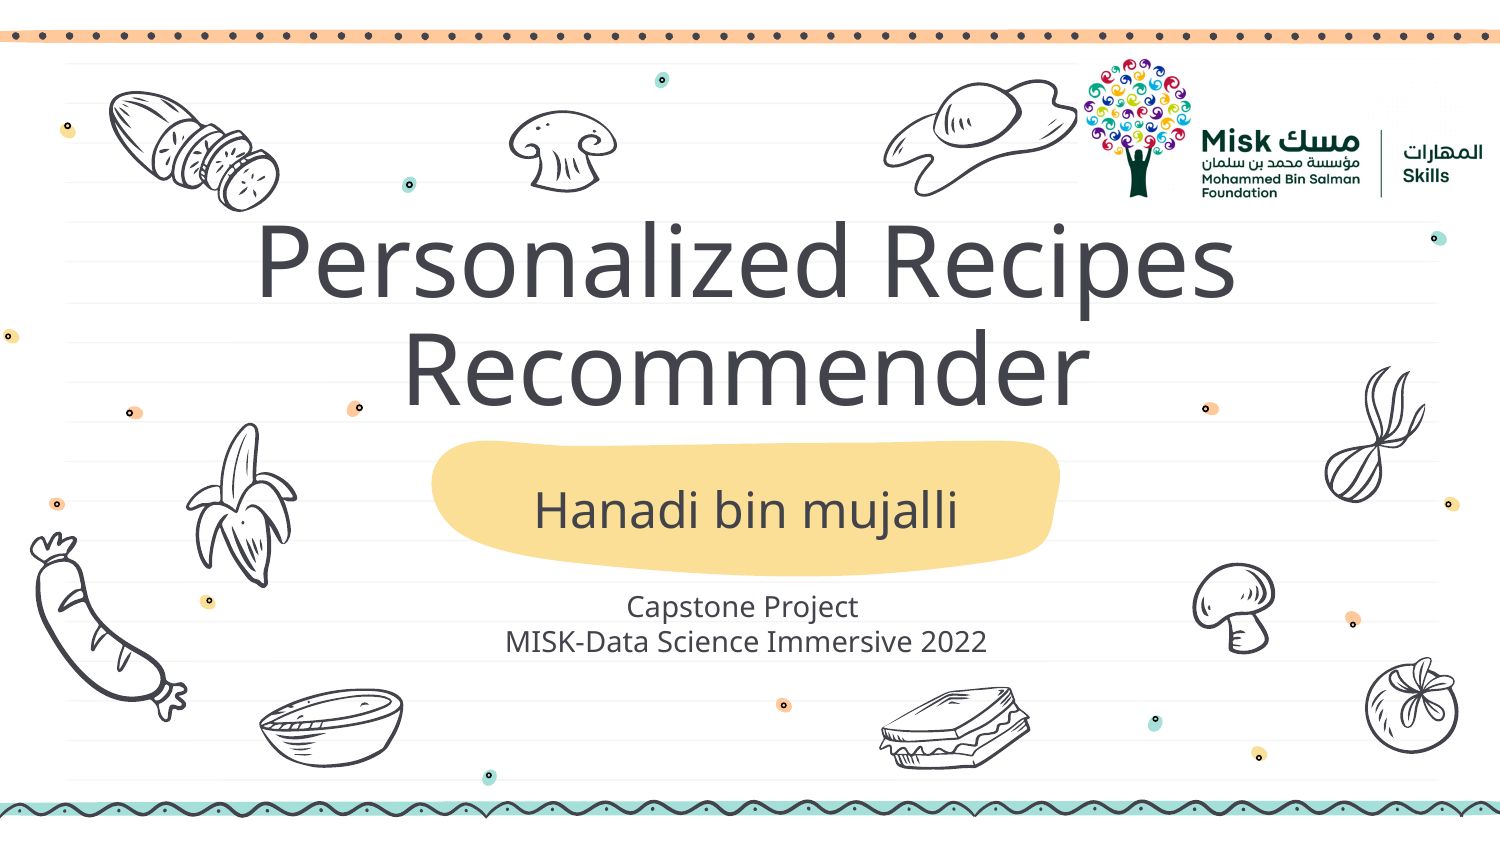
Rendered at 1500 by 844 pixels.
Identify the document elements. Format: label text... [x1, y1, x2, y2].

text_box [126, 403, 144, 423]
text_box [881, 79, 1072, 197]
subtitle Capstone Project MISK-Data Science Immersive 2022 [388, 589, 1104, 657]
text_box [186, 425, 300, 591]
subtitle Hanadi bin mujalli [304, 455, 1273, 568]
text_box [1143, 712, 1168, 735]
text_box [877, 686, 1031, 770]
title Personalized Recipes Recommender [9, 184, 1484, 455]
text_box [397, 173, 421, 196]
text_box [108, 90, 281, 213]
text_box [258, 688, 404, 768]
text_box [342, 397, 366, 420]
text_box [1190, 562, 1277, 655]
picture [1077, 52, 1486, 203]
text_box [196, 590, 219, 615]
text_box [628, 568, 943, 577]
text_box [1202, 399, 1220, 418]
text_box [1341, 606, 1365, 631]
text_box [507, 110, 621, 193]
text_box [1324, 455, 1383, 504]
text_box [772, 693, 795, 718]
